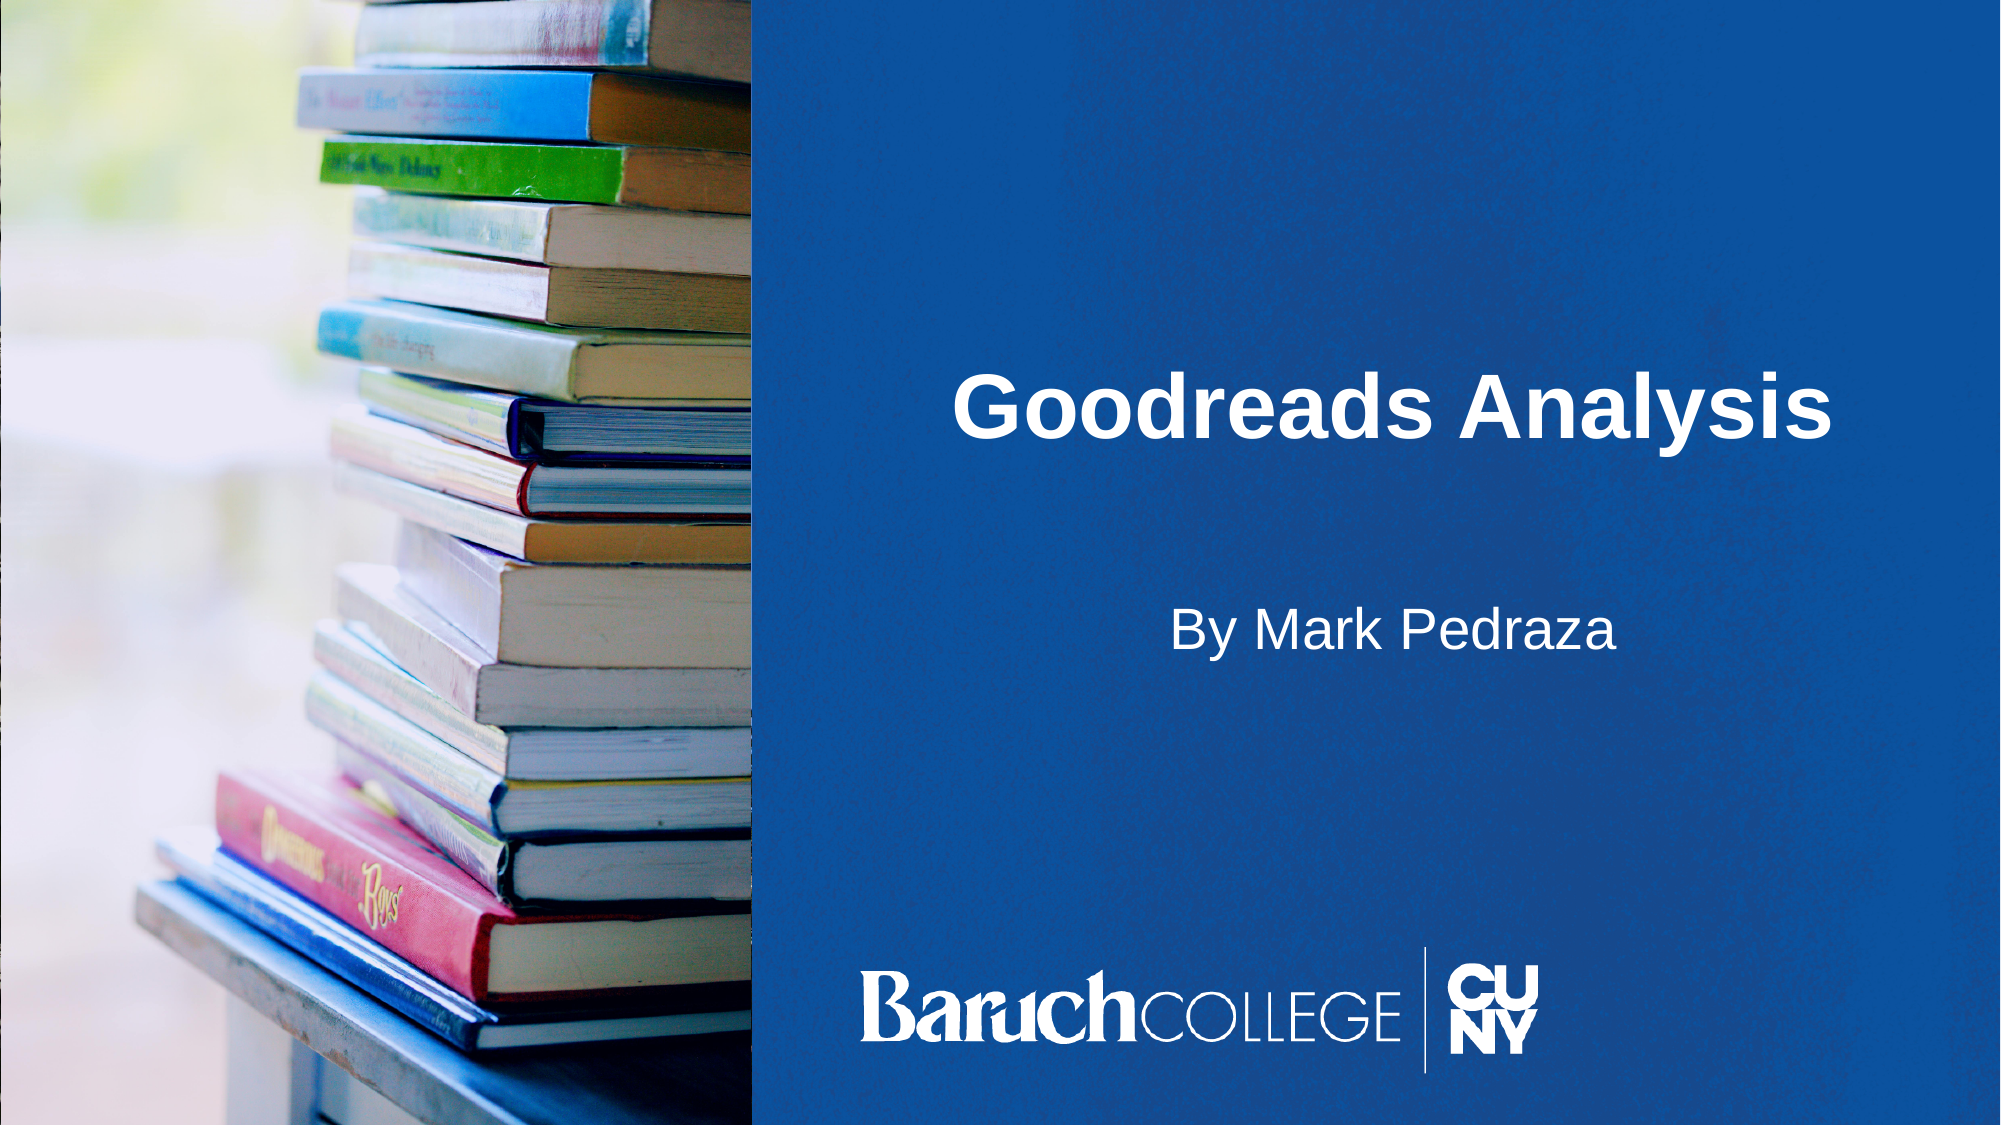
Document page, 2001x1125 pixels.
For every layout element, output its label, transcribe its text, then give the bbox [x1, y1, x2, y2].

subtitle By Mark Pedraza [975, 591, 1812, 803]
picture [0, 0, 2001, 1125]
title Goodreads Analysis [933, 239, 1853, 466]
